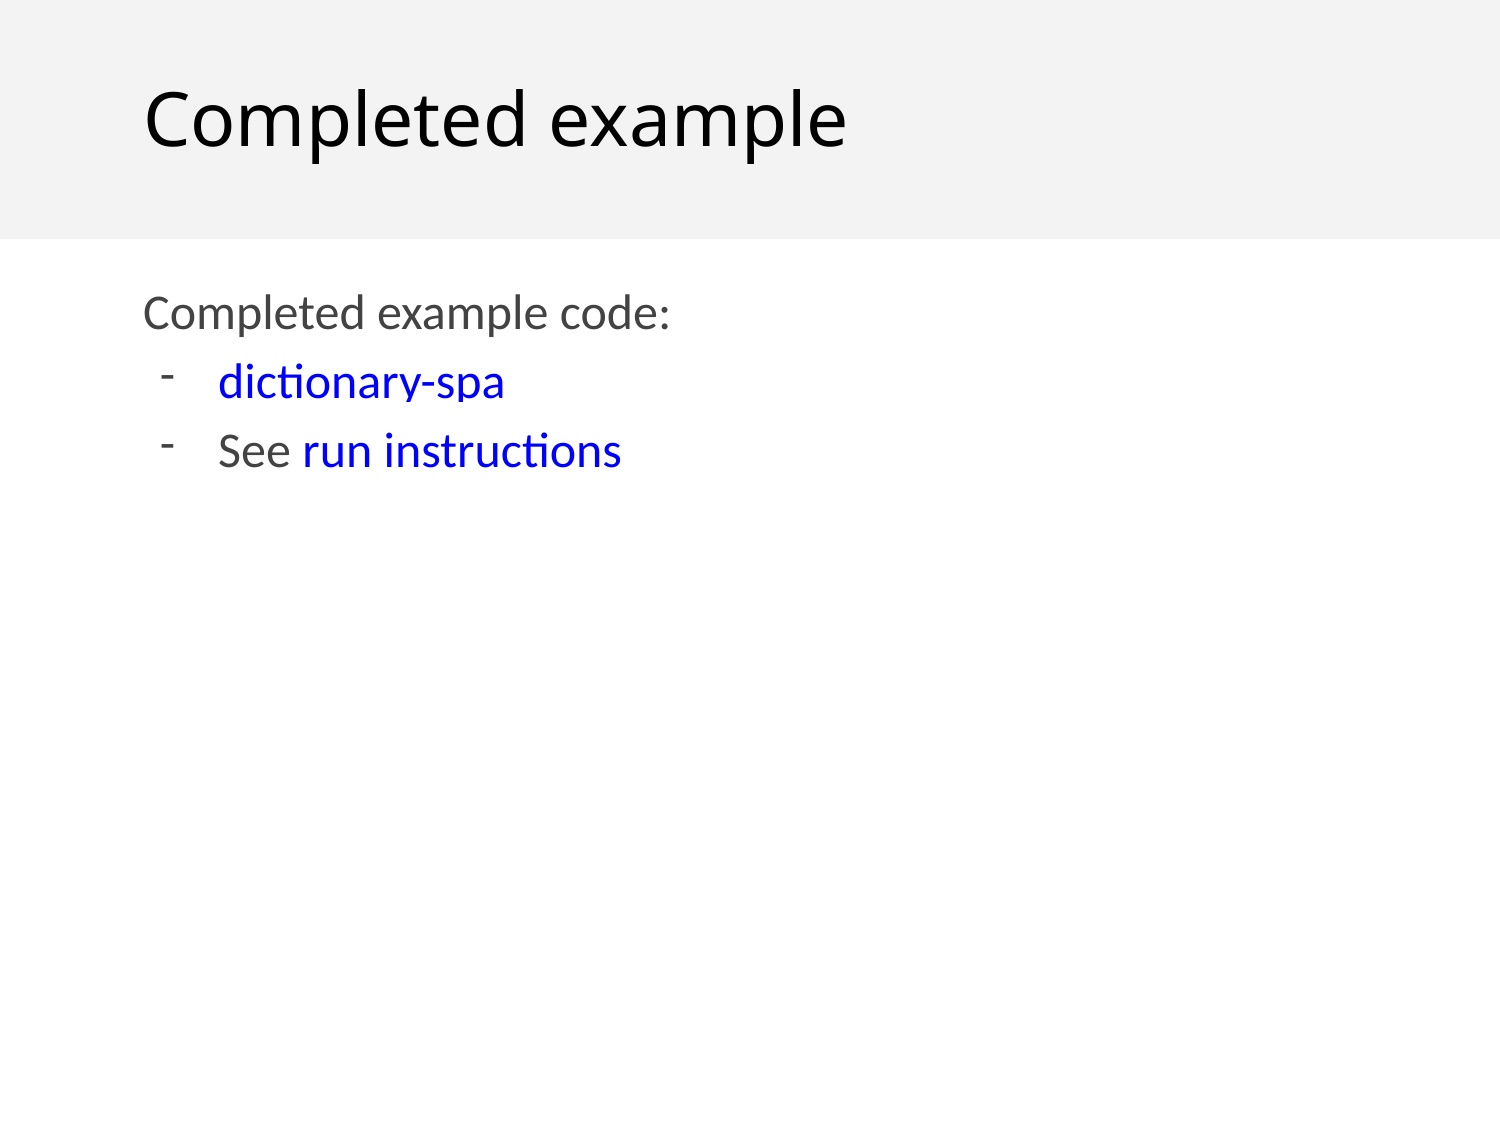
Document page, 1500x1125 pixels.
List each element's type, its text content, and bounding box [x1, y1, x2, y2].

text_box Completed example [128, 56, 1372, 183]
text_box Completed example code: dictionary-spa See run instructions [128, 255, 1372, 1003]
